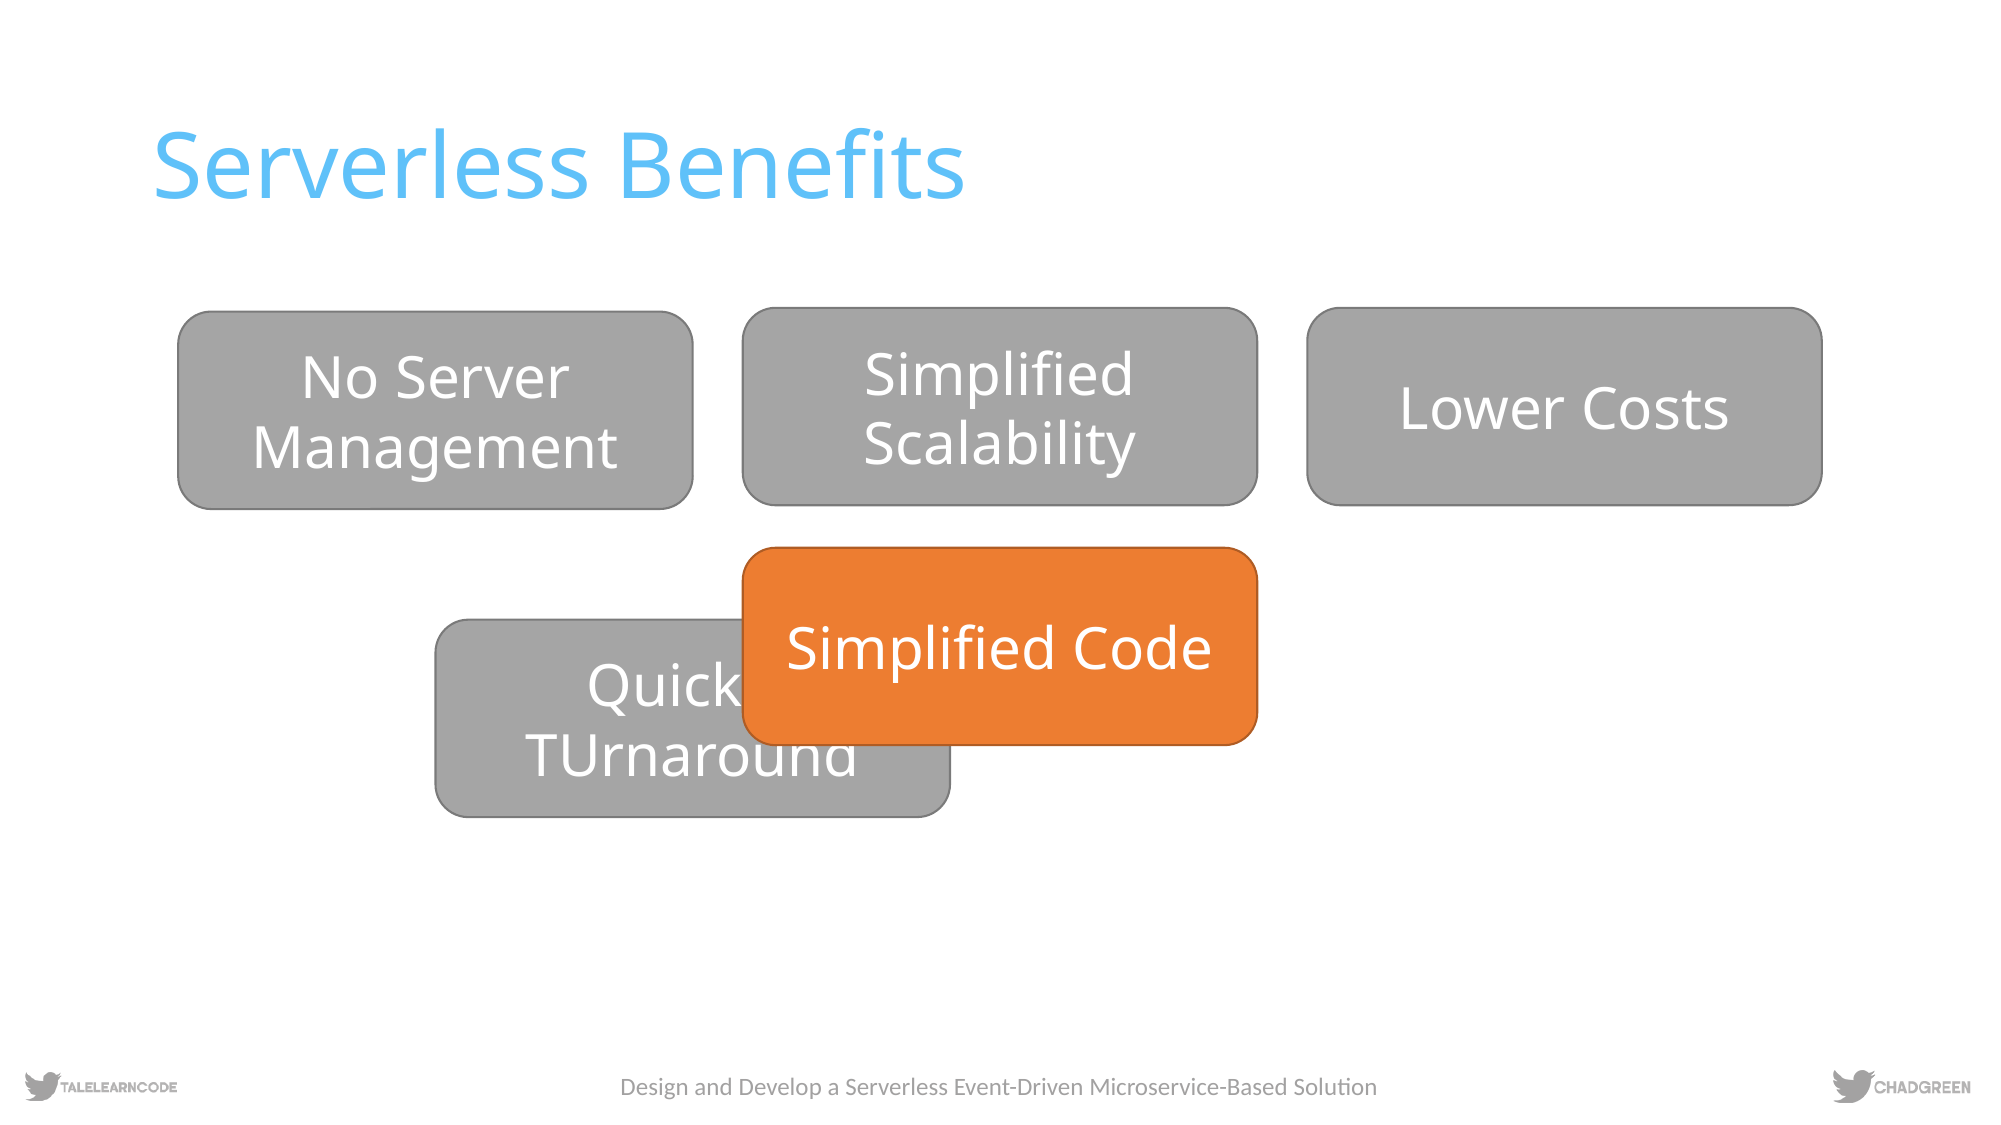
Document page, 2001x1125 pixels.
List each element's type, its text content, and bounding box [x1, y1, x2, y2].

text_box No Server Management [177, 310, 694, 511]
text_box Lower Costs [1306, 306, 1823, 507]
text_box Simplified Code [741, 546, 1259, 747]
title Serverless Benefits [137, 59, 1863, 278]
text_box Simplified Scalability [741, 306, 1259, 507]
text_box Quicker TUrnaround [434, 618, 952, 819]
